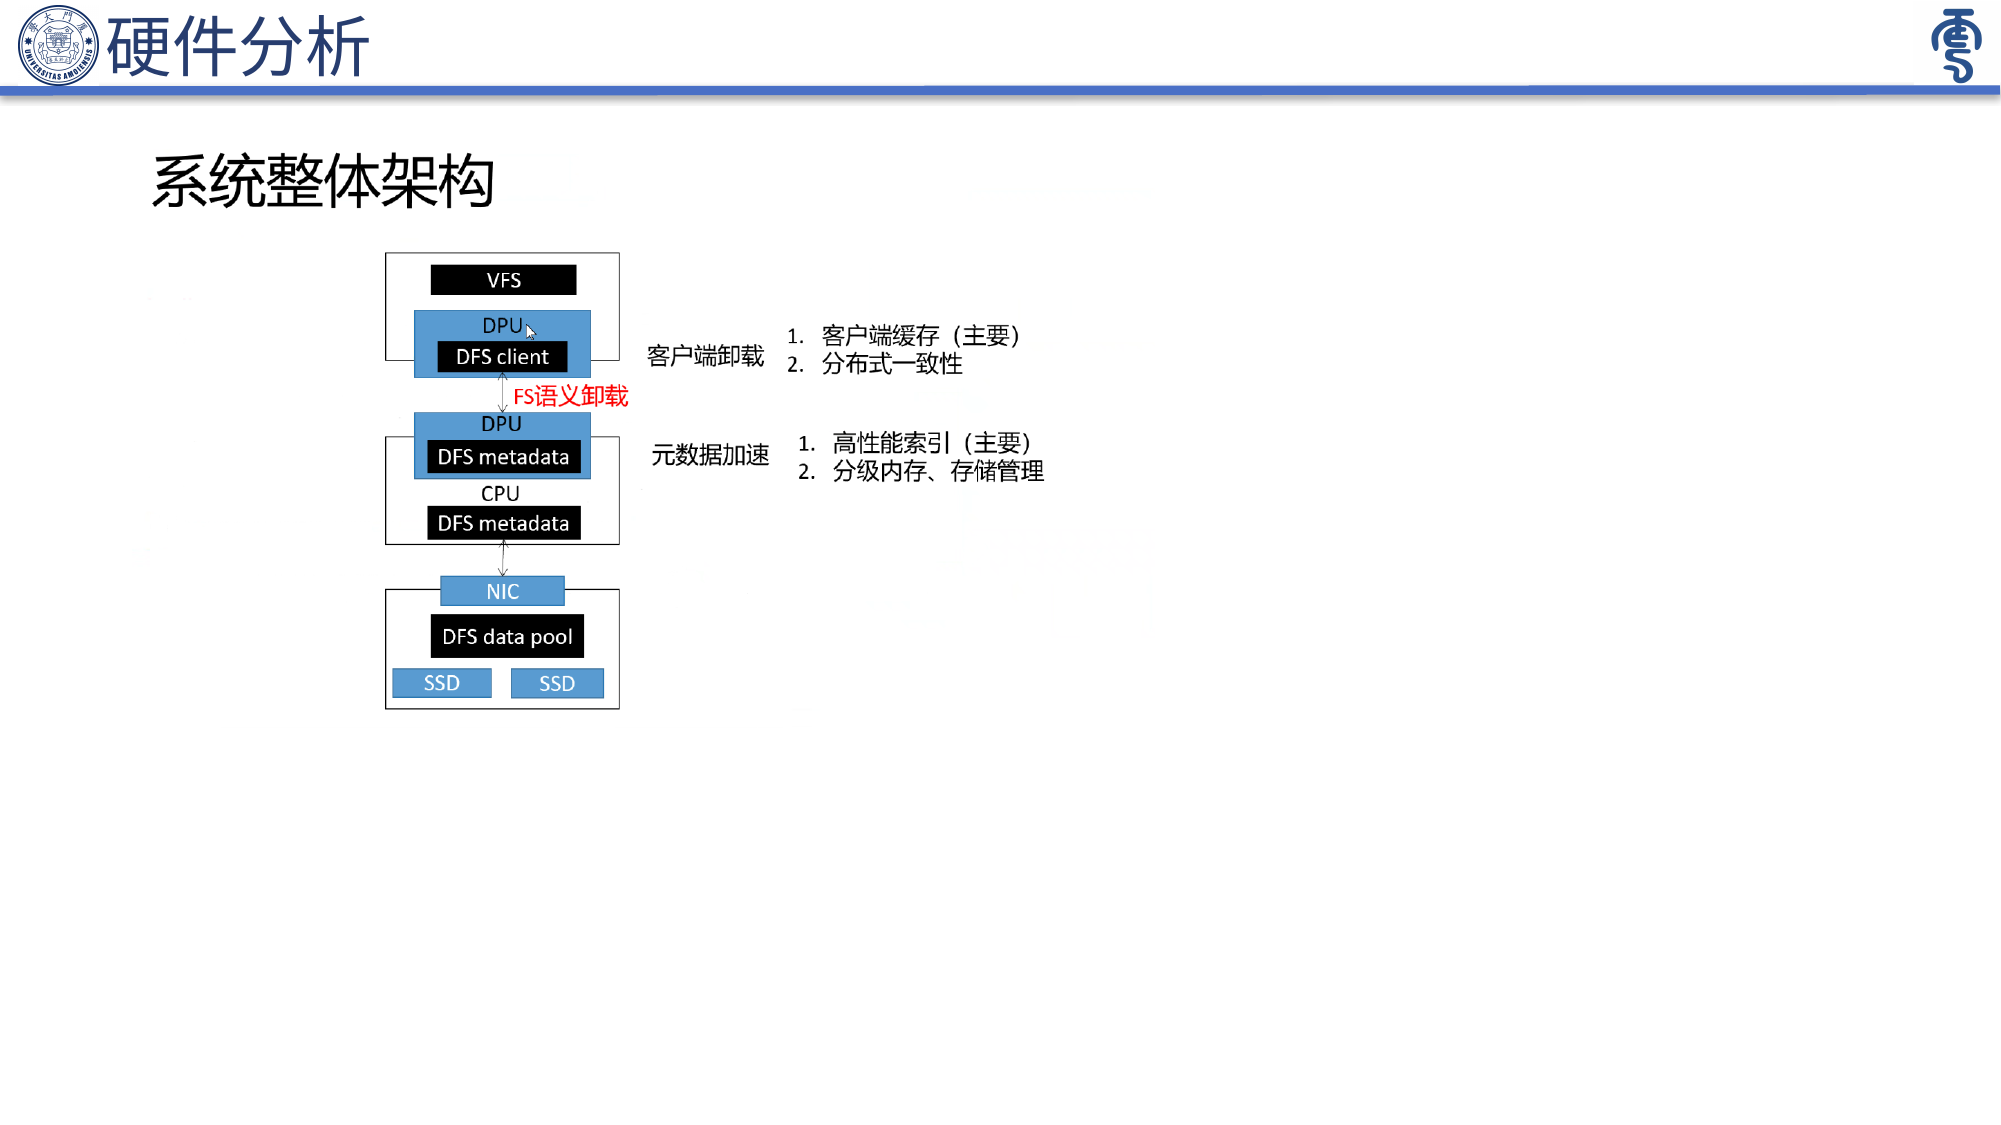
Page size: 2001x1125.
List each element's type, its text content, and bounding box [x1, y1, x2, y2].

picture [114, 148, 1155, 769]
picture [18, 5, 90, 86]
text_box 硬件分析 [90, 0, 941, 89]
picture [1913, 1, 2000, 85]
